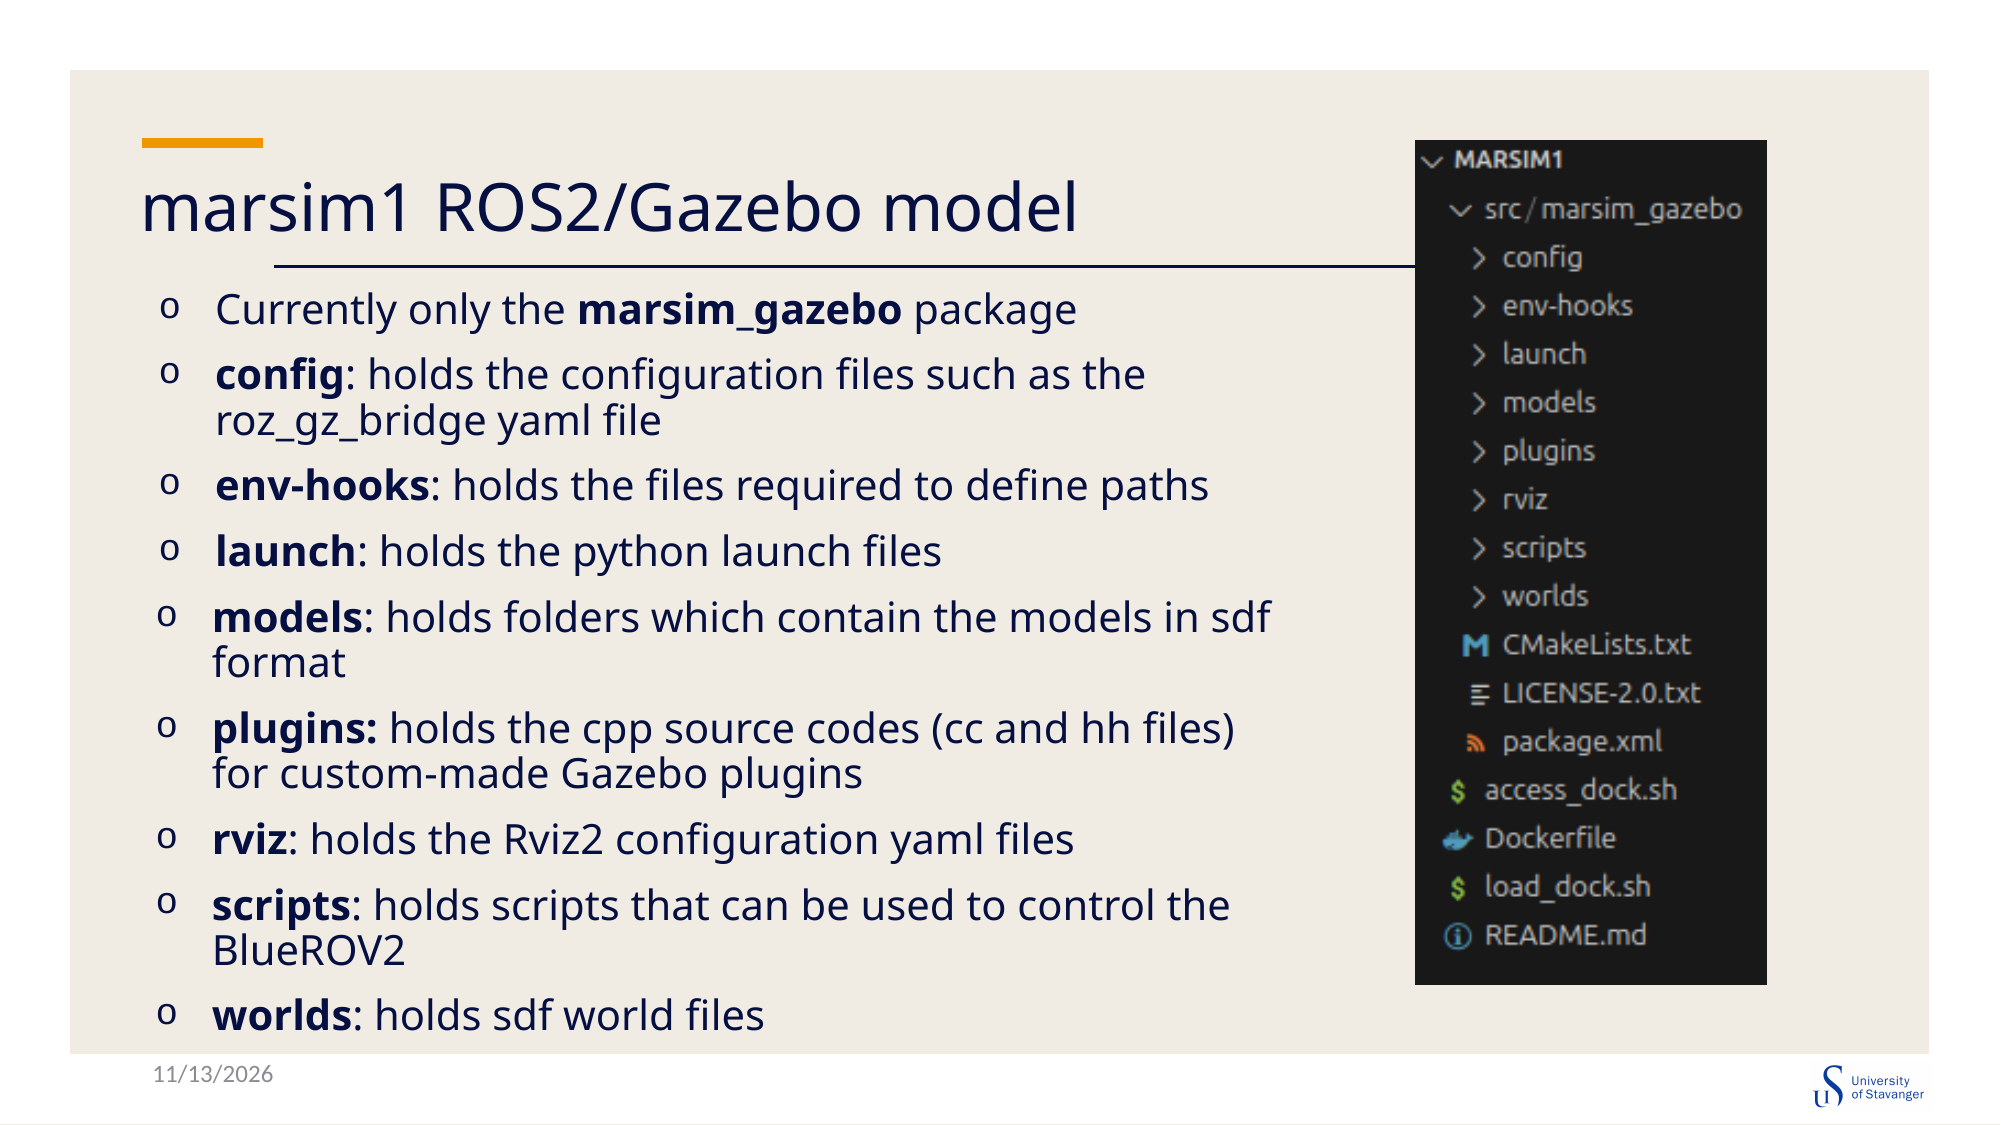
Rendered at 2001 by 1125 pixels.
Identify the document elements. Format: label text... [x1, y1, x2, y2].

title marsim1 ROS2/Gazebo model [125, 166, 1226, 280]
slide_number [137, 1042, 588, 1103]
picture [1809, 1061, 1933, 1112]
picture [1414, 140, 1767, 985]
list Currently only the marsim_gazebo package config: holds the configuration files such as the roz_gz_bridge yaml file env-hooks: holds the files required to define paths launch: holds the python launch files models: holds folders which contain the models in sdf format plugins: holds the cpp source codes (cc and hh files) for custom-made Gazebo plugins rviz: holds the Rviz2 configuration yaml files scripts: holds scripts that can be used to control the BlueROV2 worlds: holds sdf world files [125, 280, 1303, 1020]
